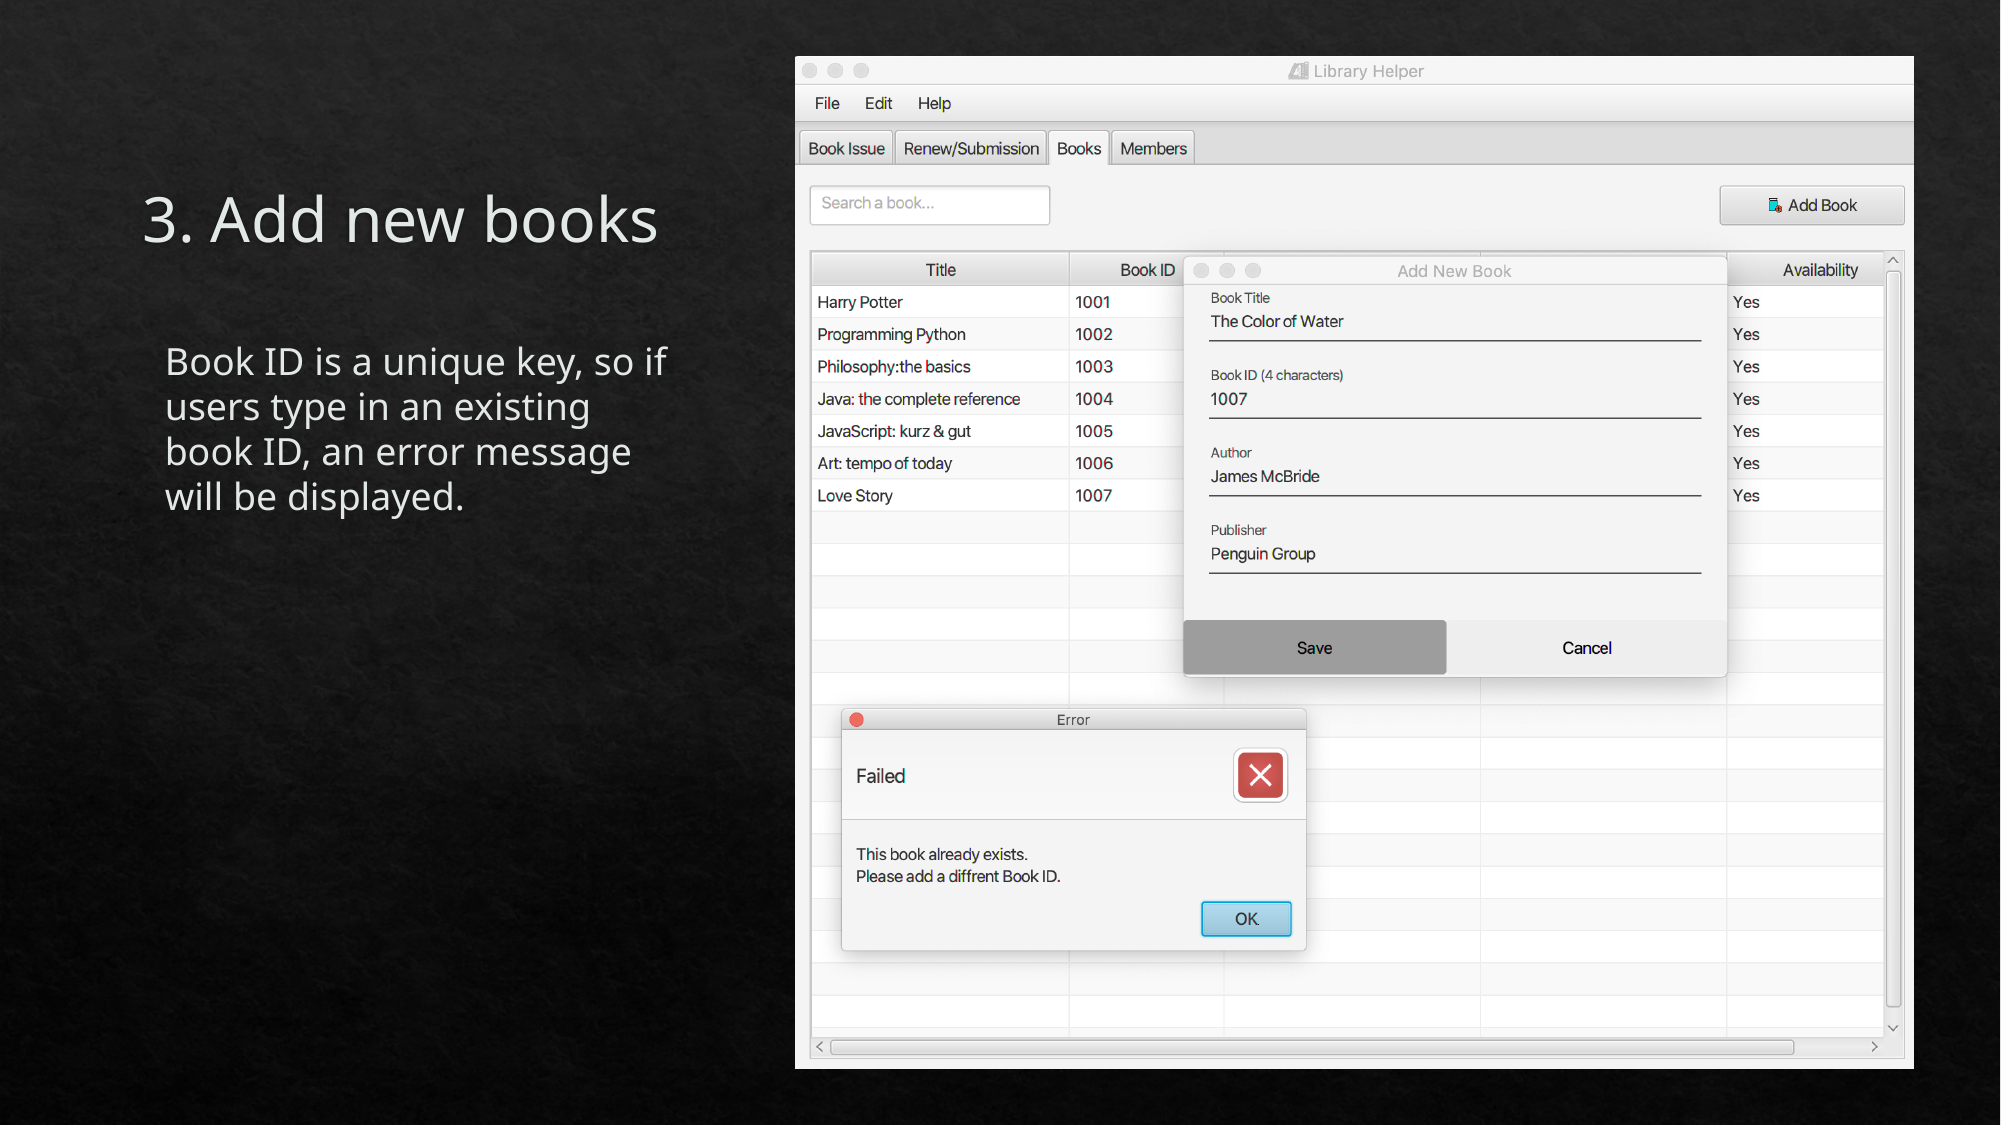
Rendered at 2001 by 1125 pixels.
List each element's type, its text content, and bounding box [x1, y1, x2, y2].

picture [794, 56, 1914, 1069]
text_box Book ID is a unique key, so if users type in an existing book ID, an error message will be displayed. [149, 330, 701, 912]
title 3. Add new books [127, 105, 705, 331]
text_box [0, 0, 2000, 1125]
